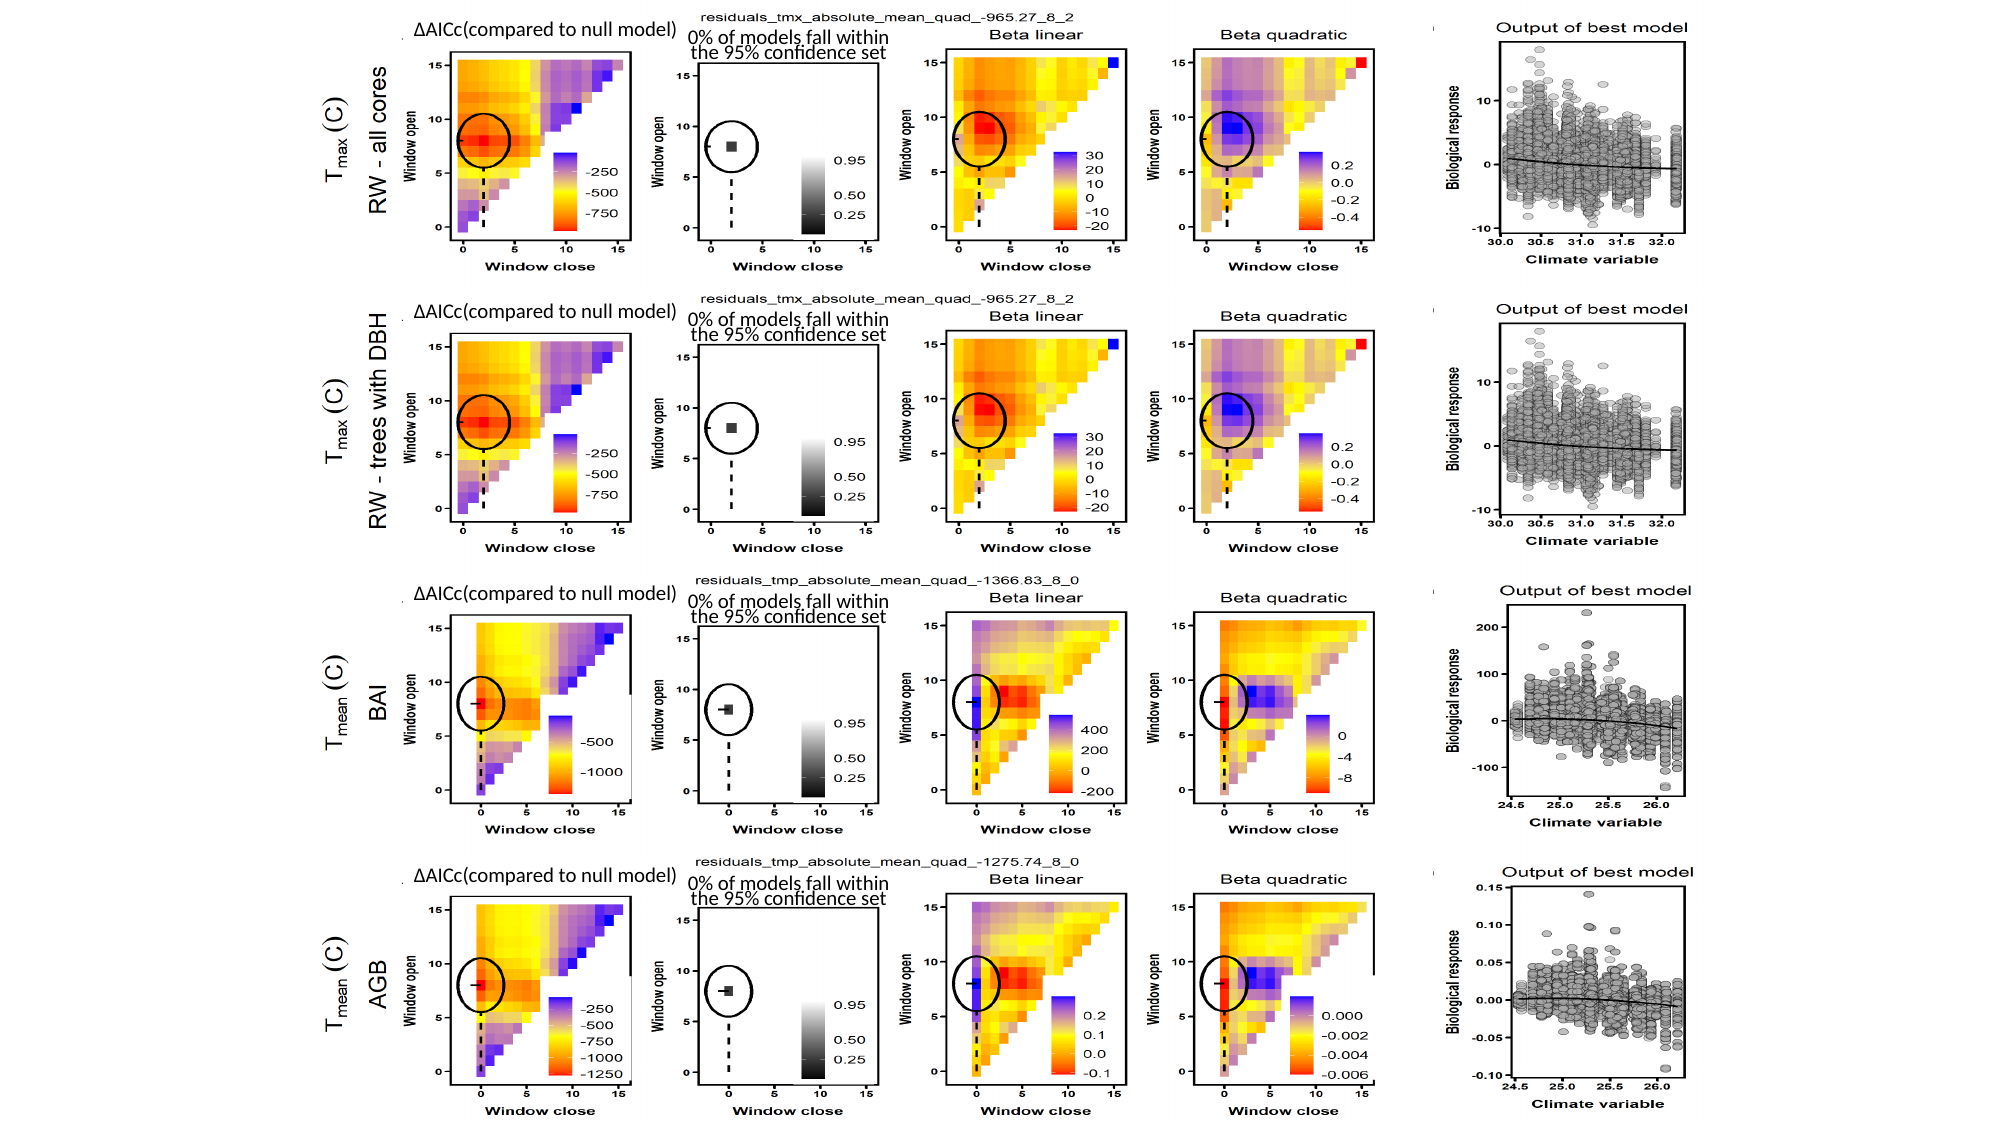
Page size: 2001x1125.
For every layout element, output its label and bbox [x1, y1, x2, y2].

text_box [296, 0, 1704, 1125]
